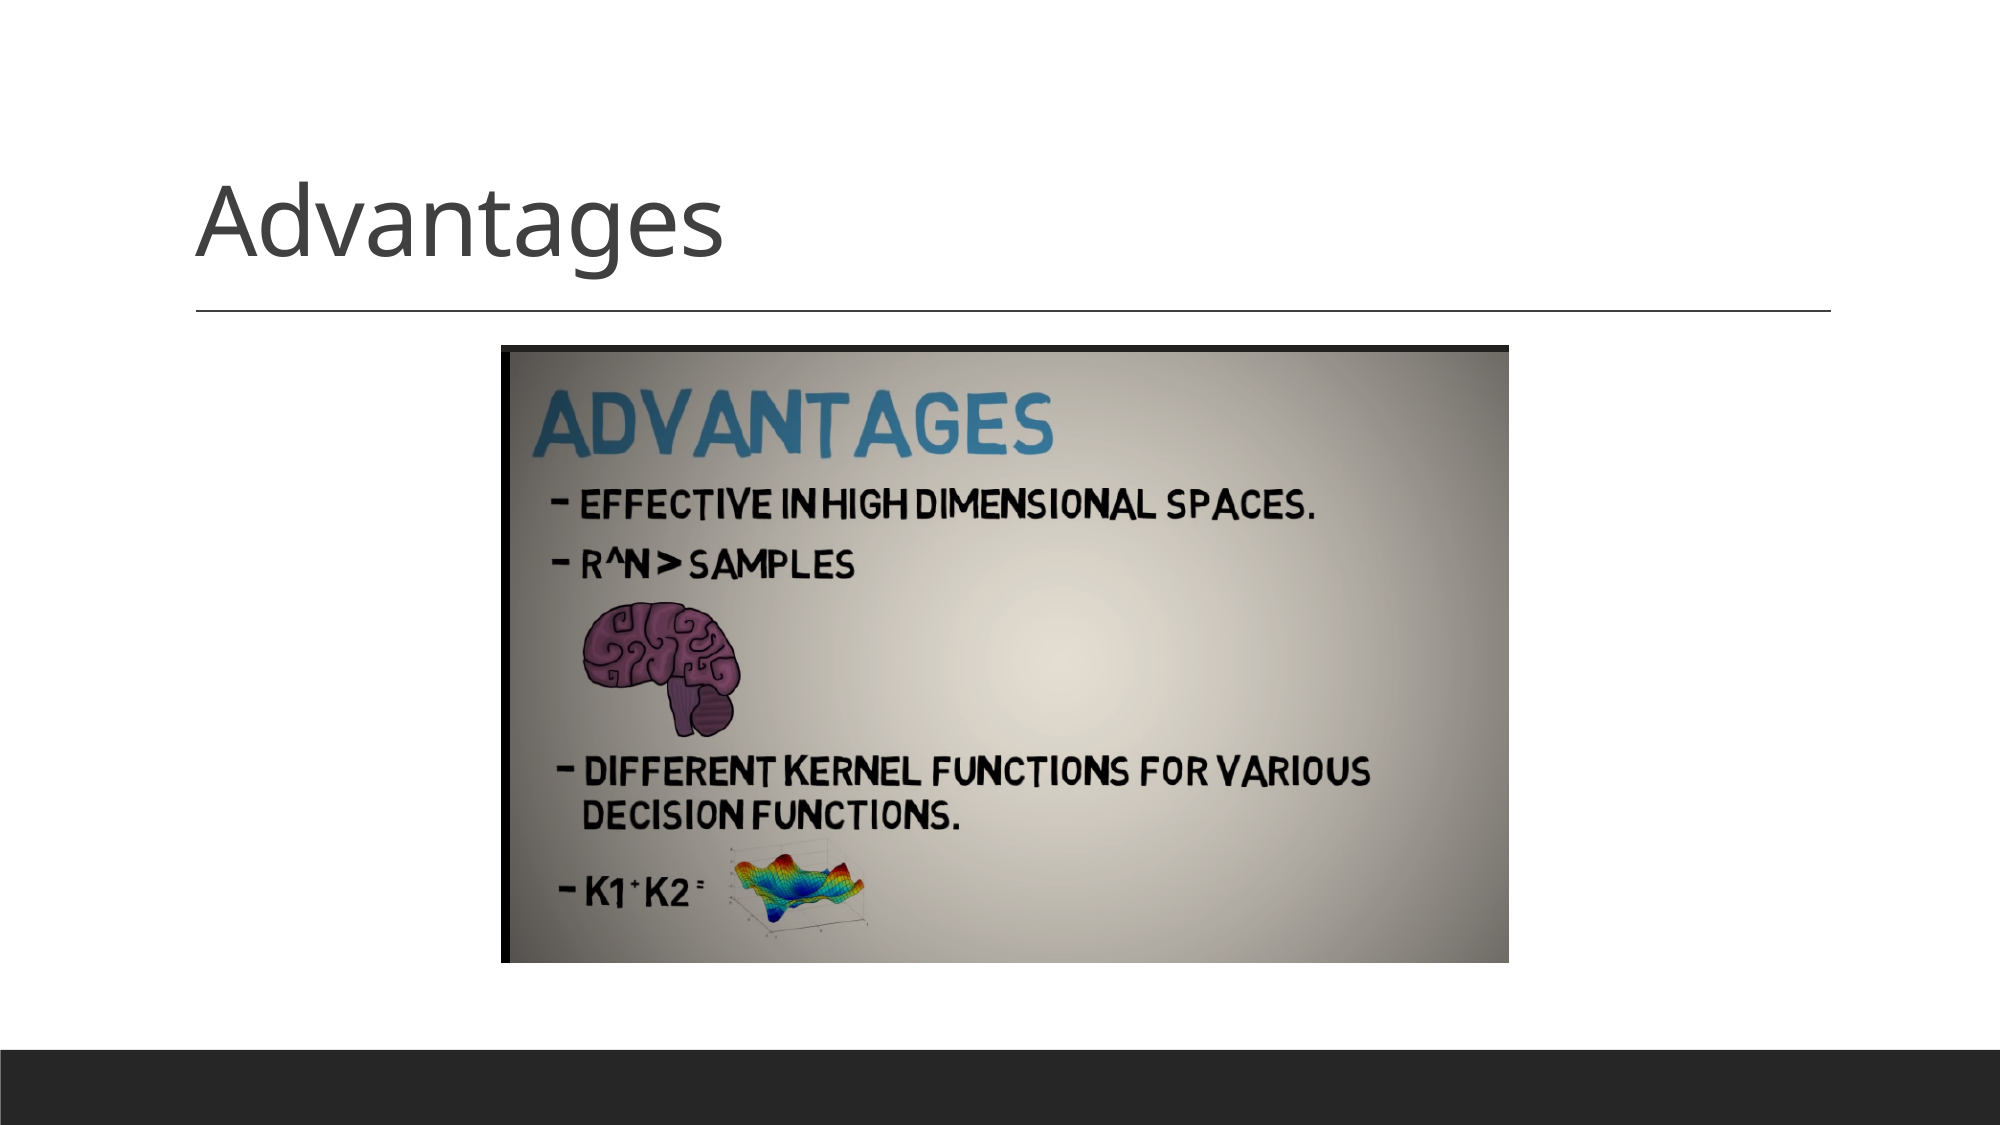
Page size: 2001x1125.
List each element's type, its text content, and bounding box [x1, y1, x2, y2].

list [501, 345, 1509, 964]
title Advantages [180, 47, 1830, 285]
